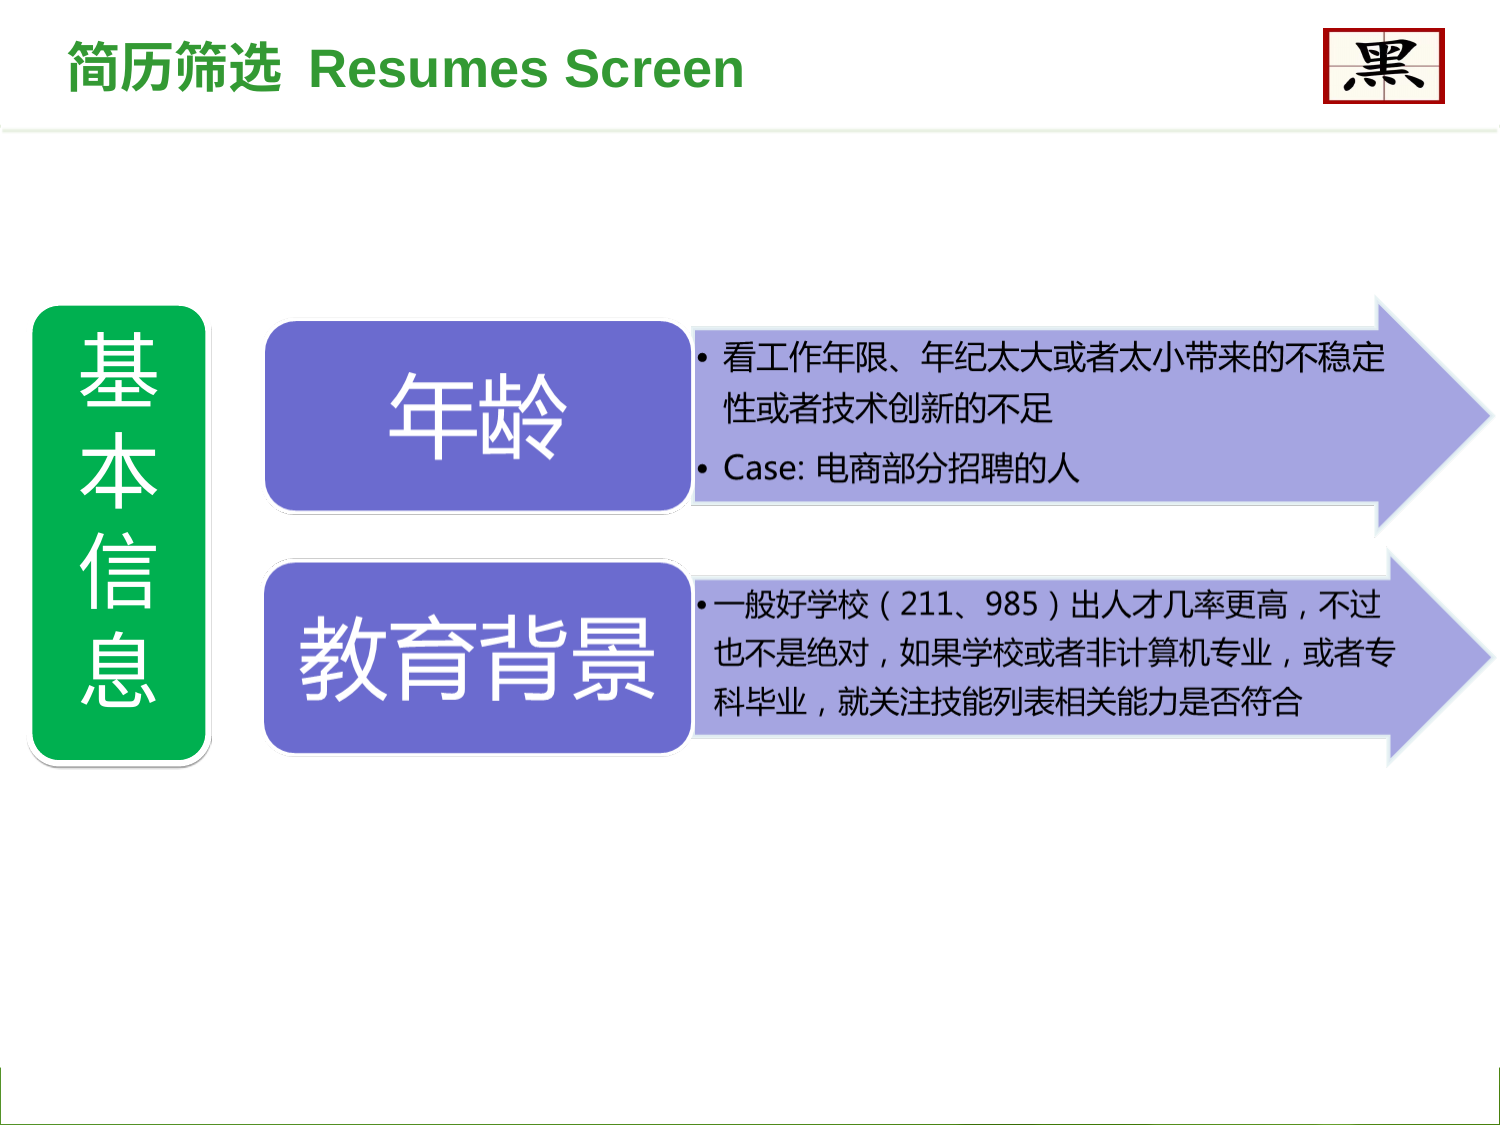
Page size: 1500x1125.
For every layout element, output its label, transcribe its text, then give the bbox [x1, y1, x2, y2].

text_box 基 本 信 息 [29, 302, 209, 764]
text_box 简历筛选 Resumes Screen [51, 19, 1211, 114]
picture [0, 0, 1500, 1125]
